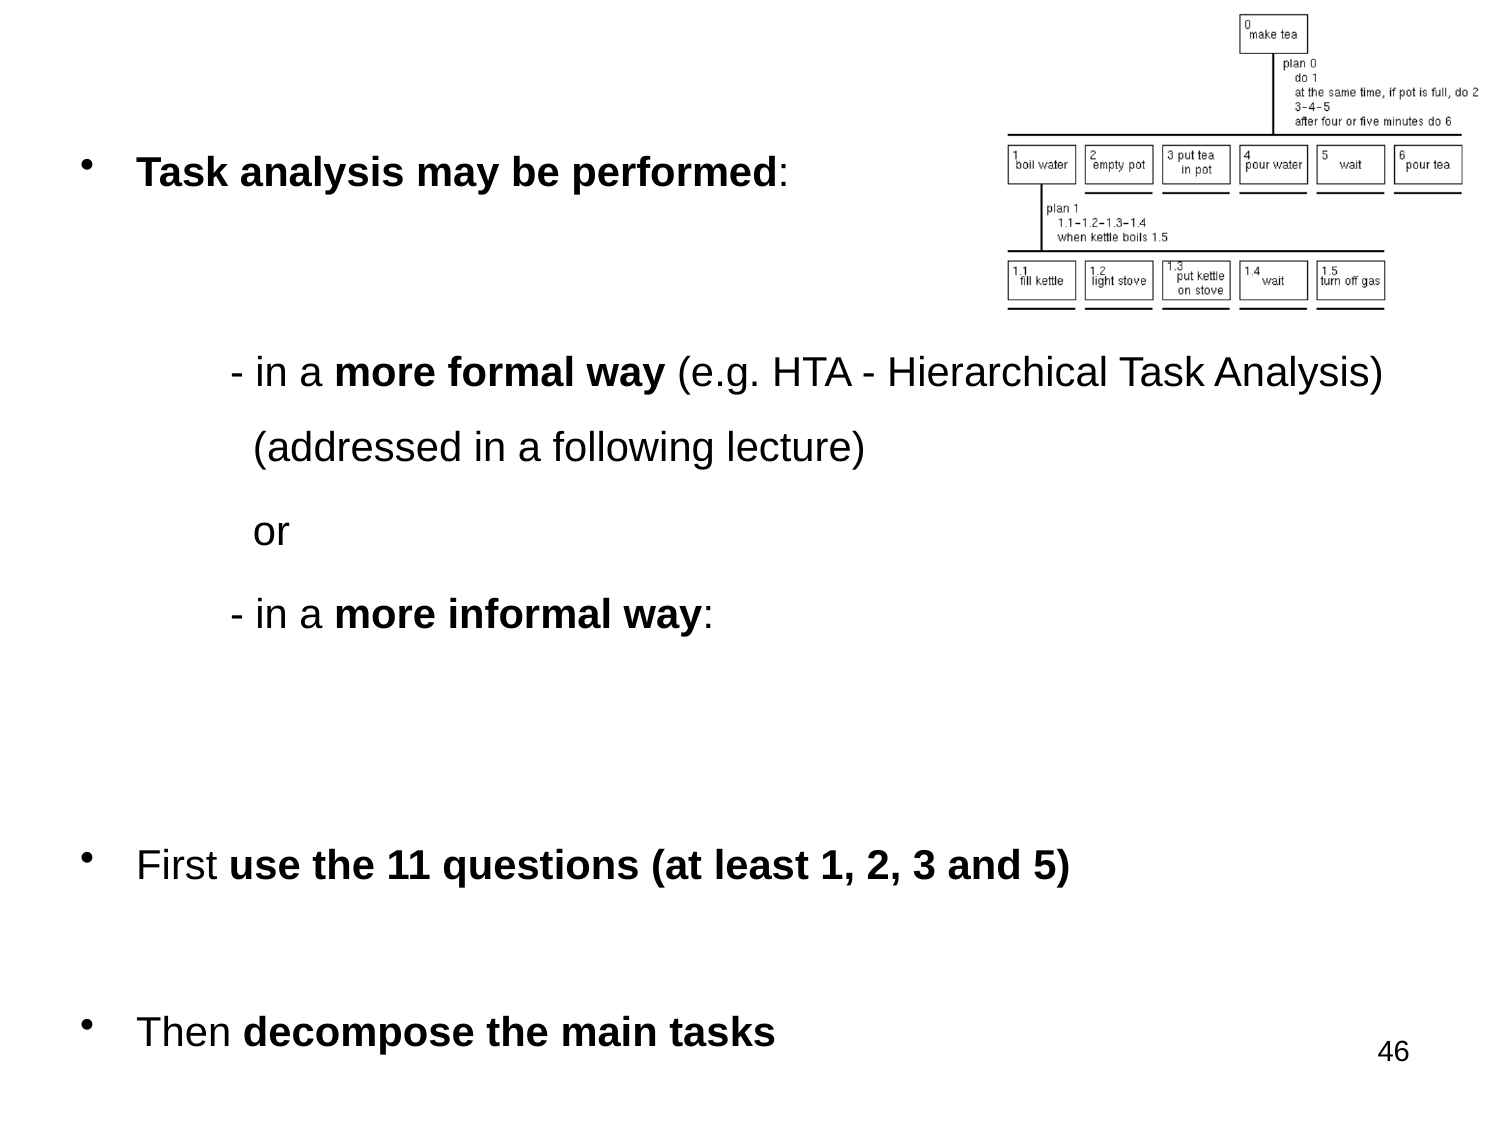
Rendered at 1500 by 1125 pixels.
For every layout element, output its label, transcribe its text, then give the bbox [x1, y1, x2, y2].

picture [990, 7, 1489, 320]
list Task analysis may be performed: - in a more formal way (e.g. HTA - Hierarchical Task Analysis) (addressed in a following lecture) or - in a more informal way: First use the 11 questions (at least 1, 2, 3 and 5) Then decompose the main tasks [64, 137, 1447, 1125]
slide_number 46 [1074, 1024, 1425, 1103]
